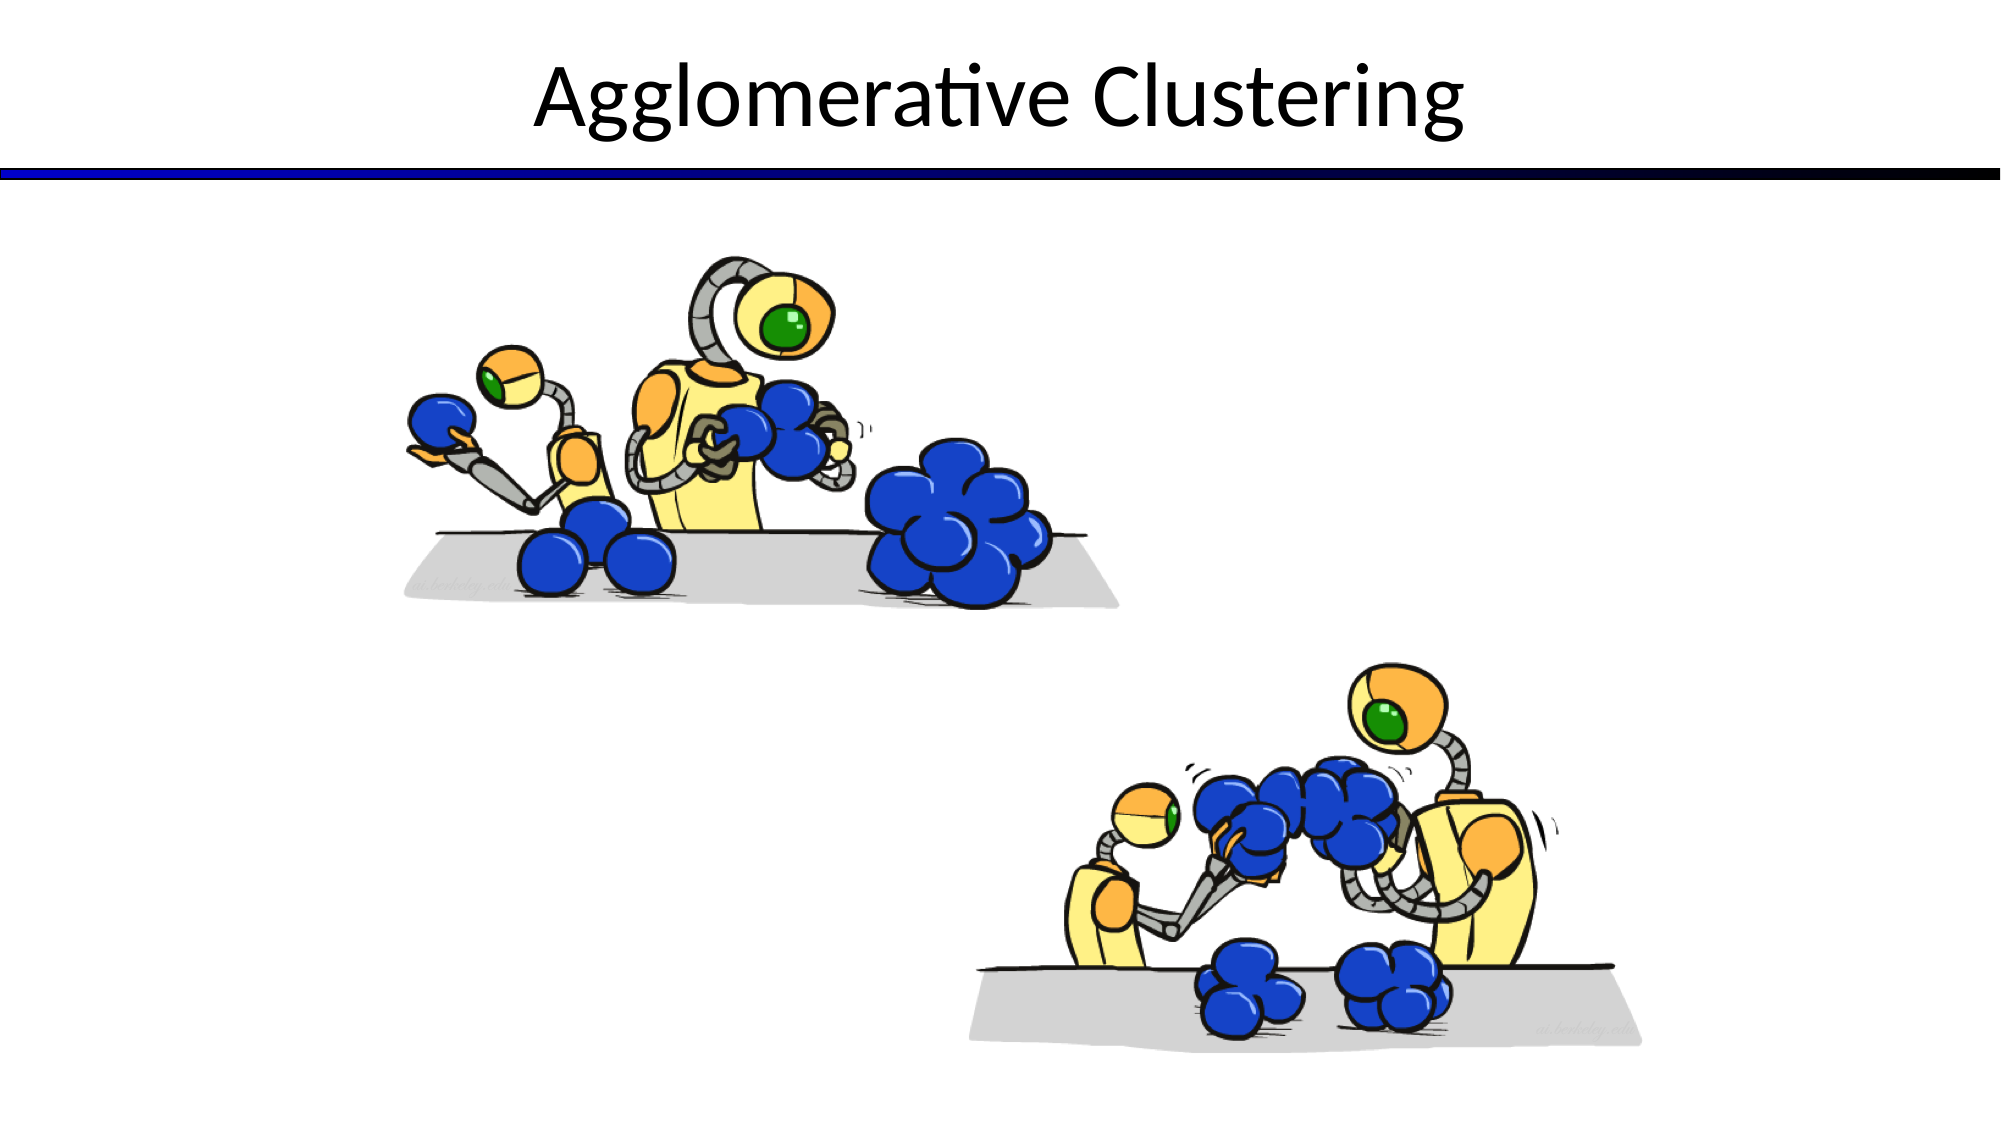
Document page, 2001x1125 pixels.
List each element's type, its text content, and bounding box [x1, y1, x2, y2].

picture [350, 217, 1663, 1076]
title Agglomerative Clustering [0, 0, 2000, 184]
